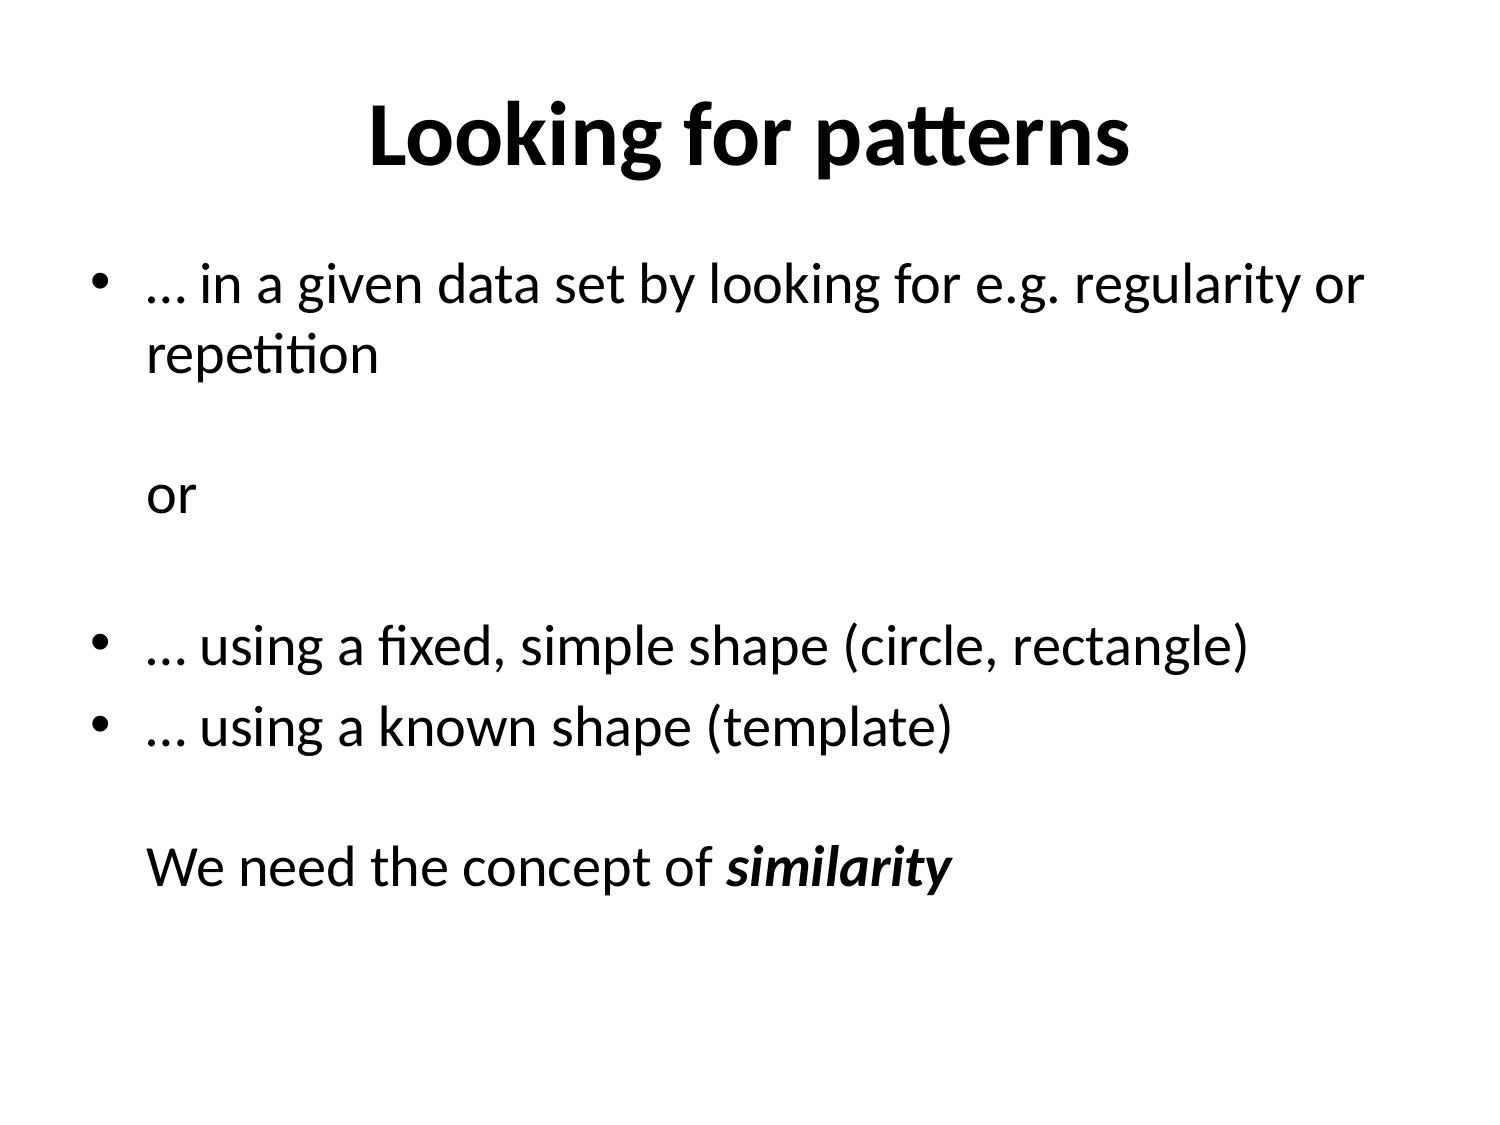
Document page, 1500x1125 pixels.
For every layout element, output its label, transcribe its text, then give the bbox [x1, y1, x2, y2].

list … in a given data set by looking for e.g. regularity or repetition or … using a fixed, simple shape (circle, rectangle) … using a known shape (template) We need the concept of similarity [75, 237, 1425, 1005]
title Looking for patterns [75, 45, 1425, 213]
